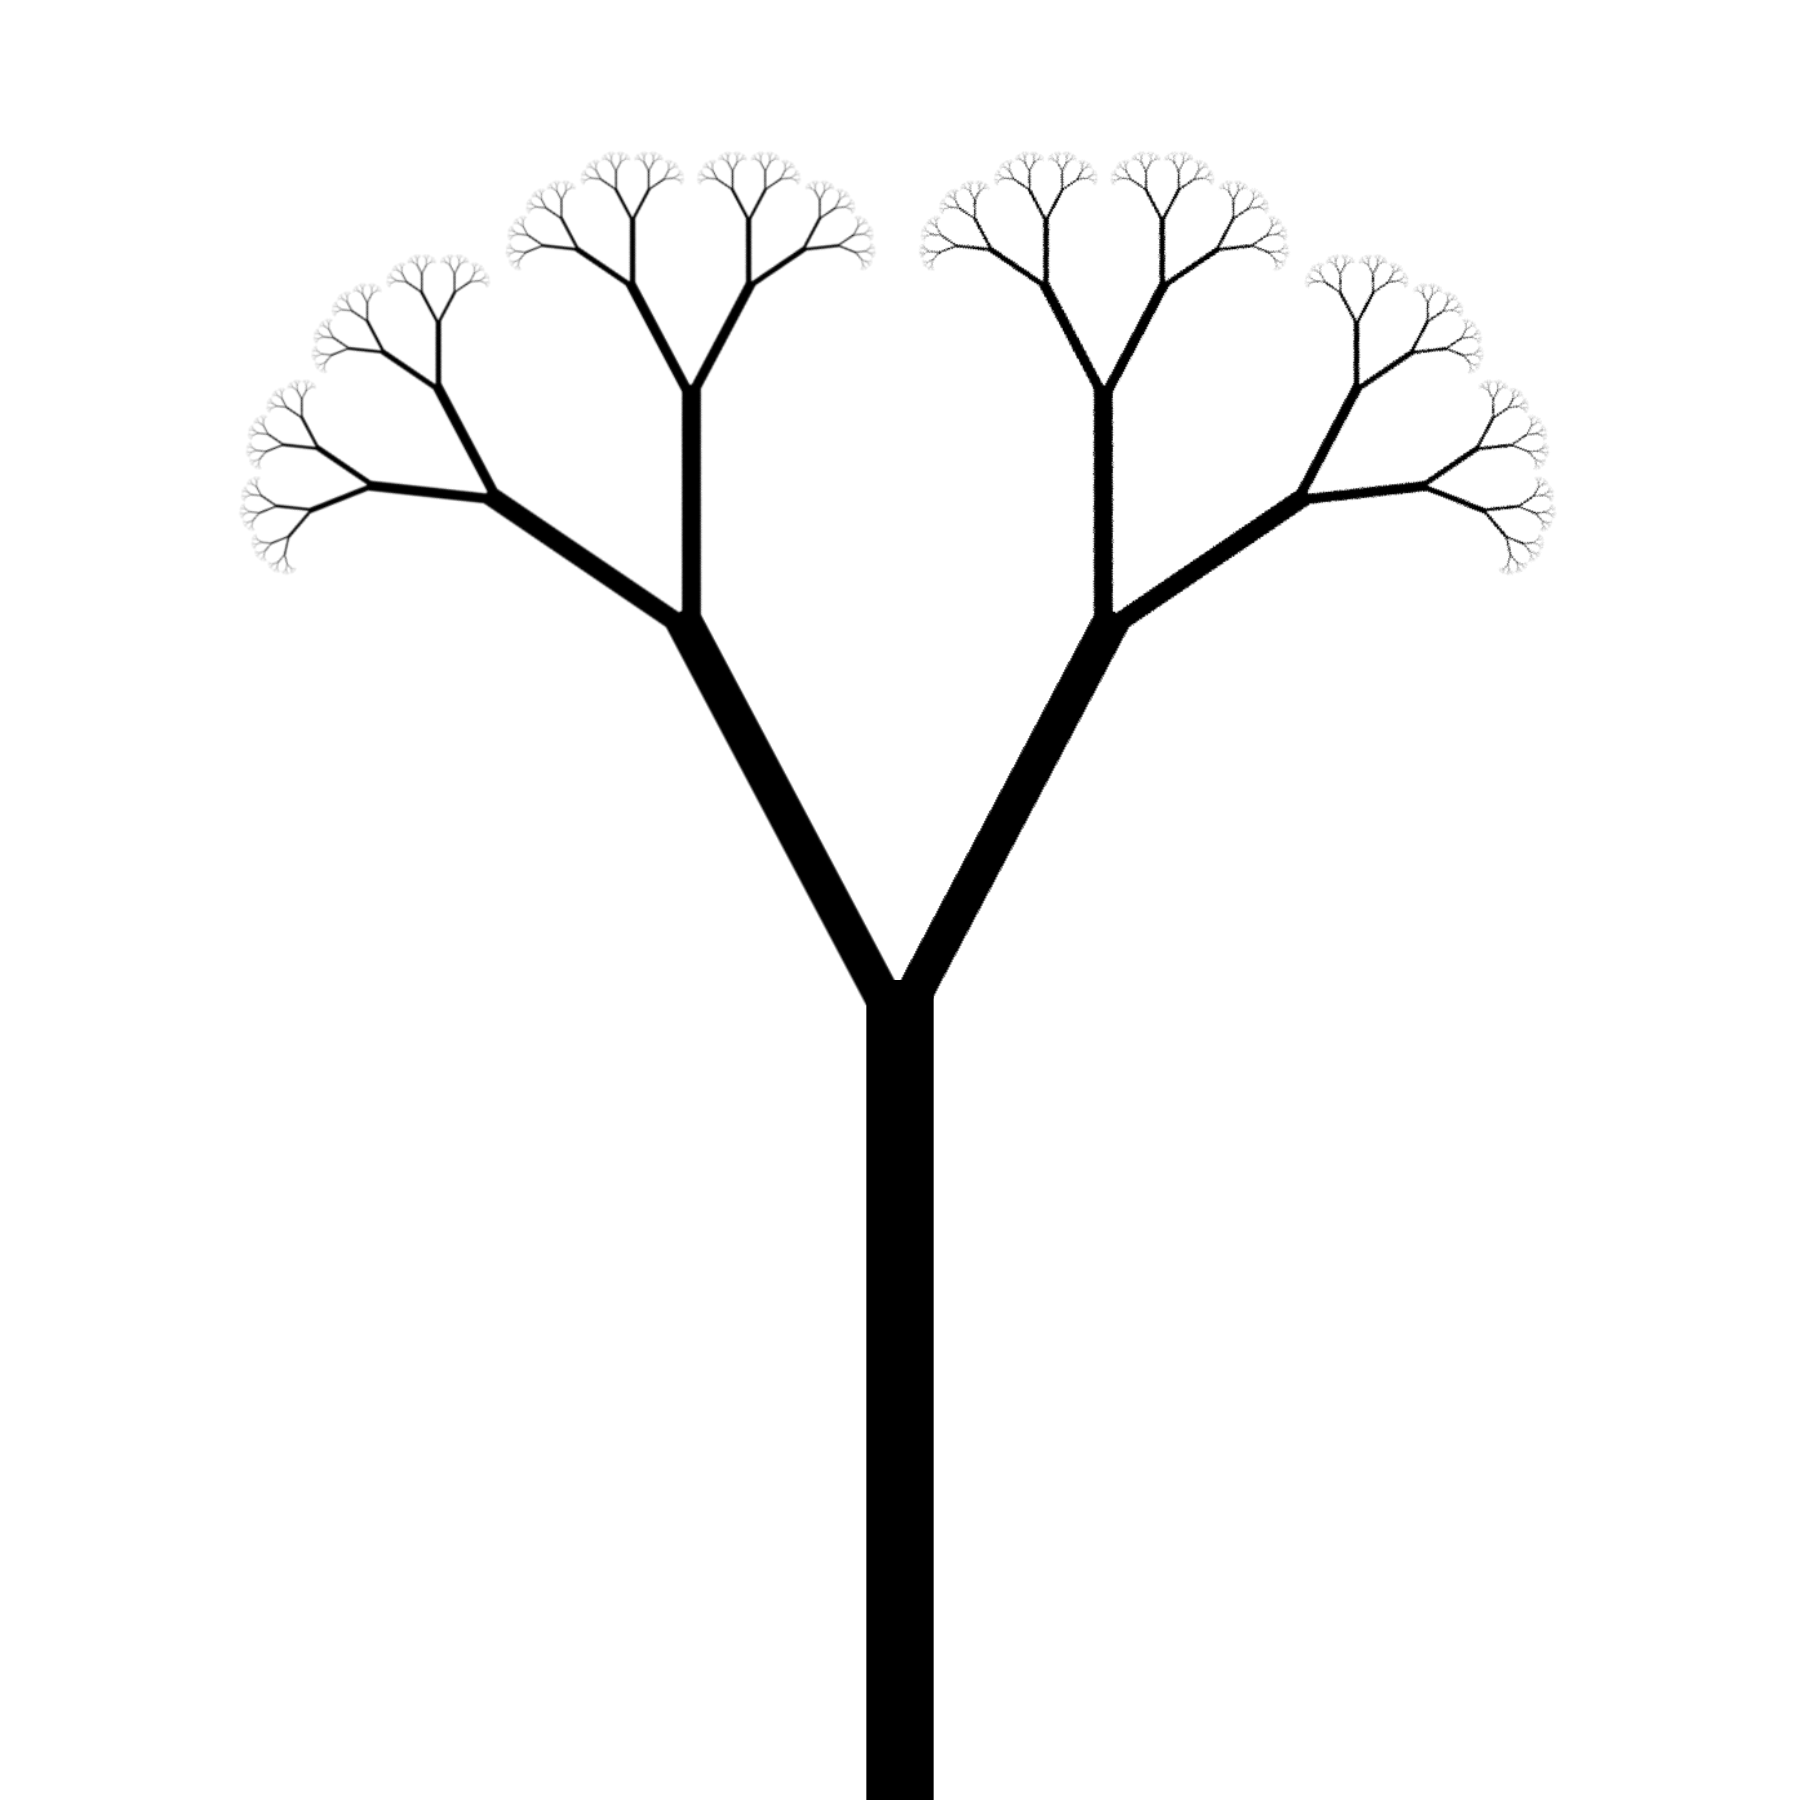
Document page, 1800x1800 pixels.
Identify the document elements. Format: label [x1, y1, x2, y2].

picture [16, 0, 1779, 1220]
text_box [865, 979, 935, 1800]
